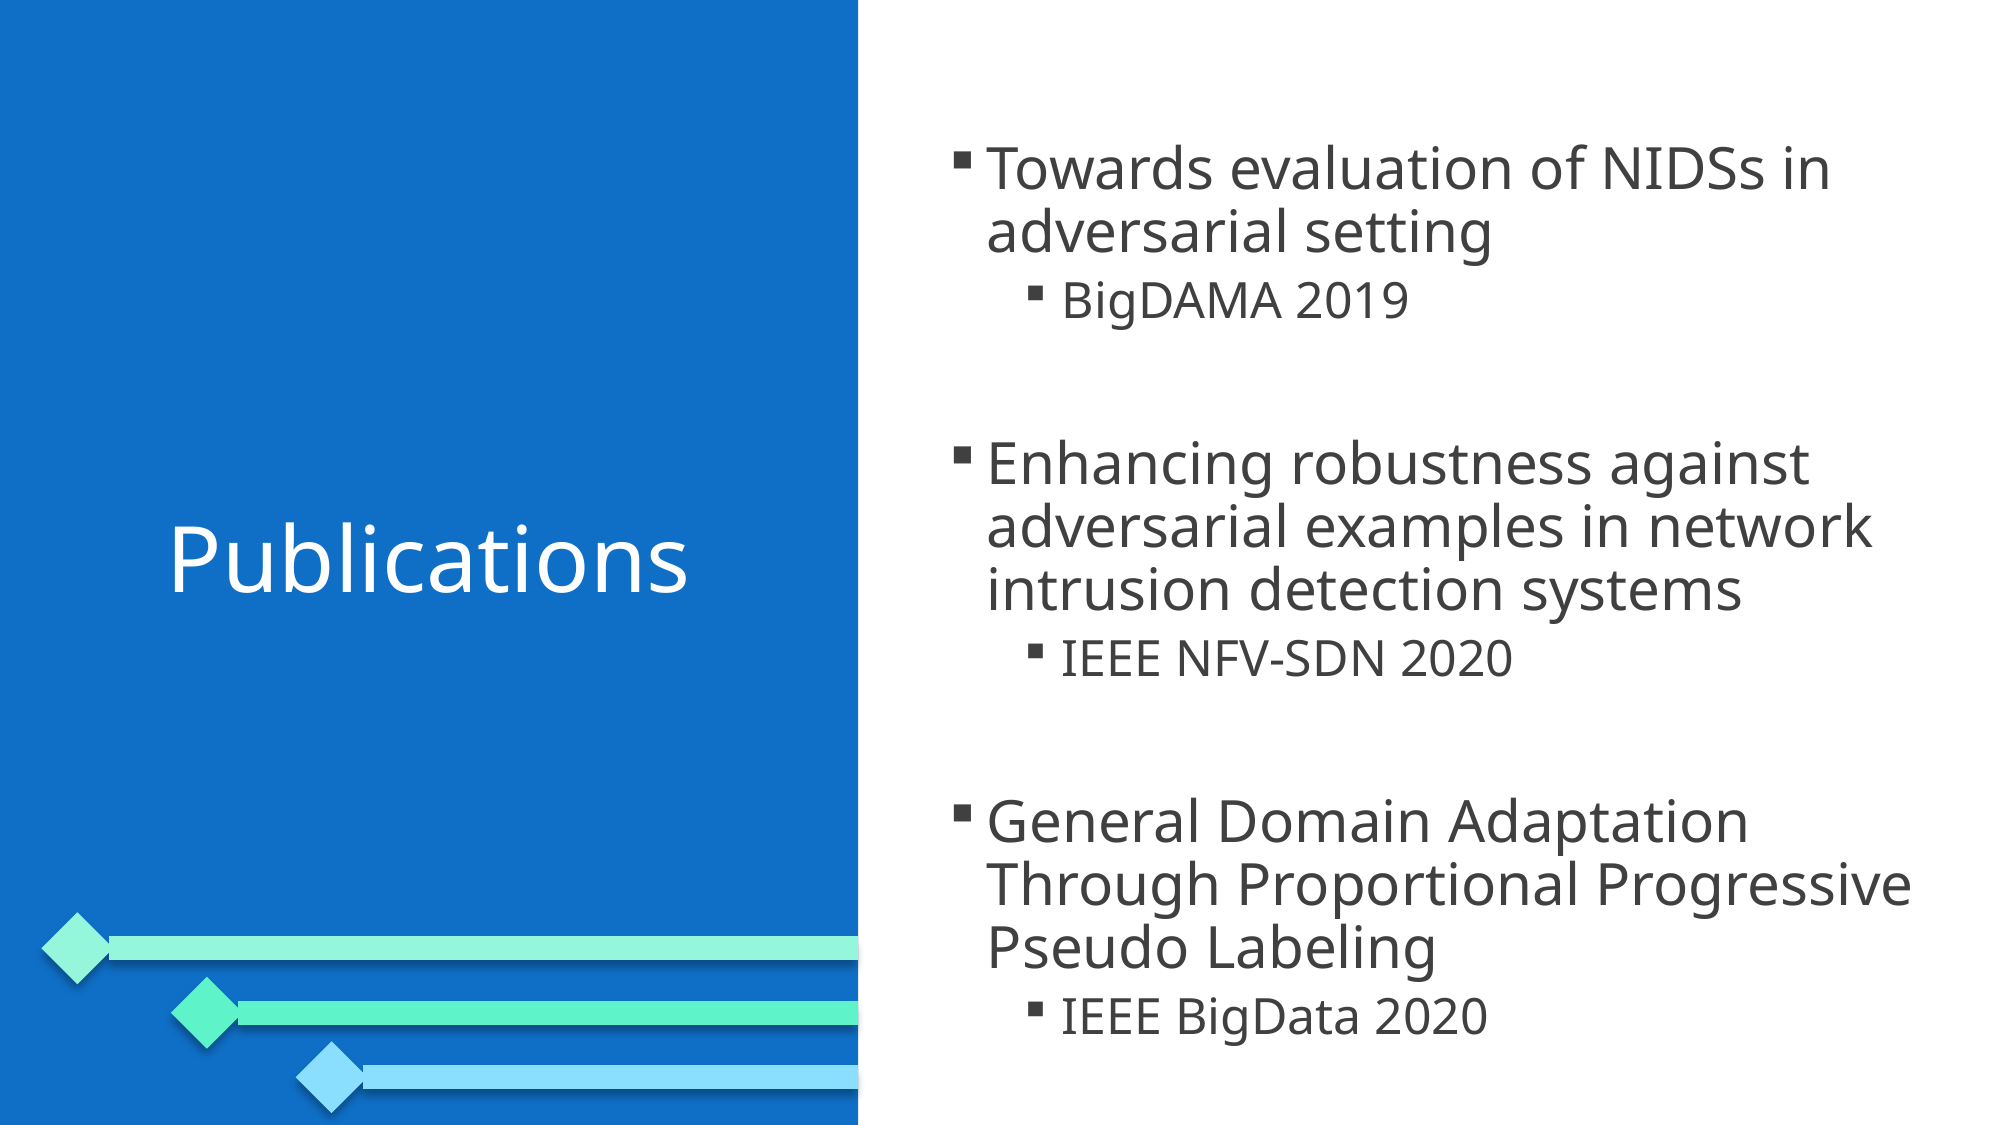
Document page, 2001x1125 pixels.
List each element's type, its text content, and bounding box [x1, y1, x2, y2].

title Publications [130, 453, 728, 672]
list Towards evaluation of NIDSs in adversarial setting BigDAMA 2019 Enhancing robustness against adversarial examples in network intrusion detection systems IEEE NFV-SDN 2020 General Domain Adaptation Through Proportional Progressive Pseudo Labeling IEEE BigData 2020 [934, 131, 1938, 992]
